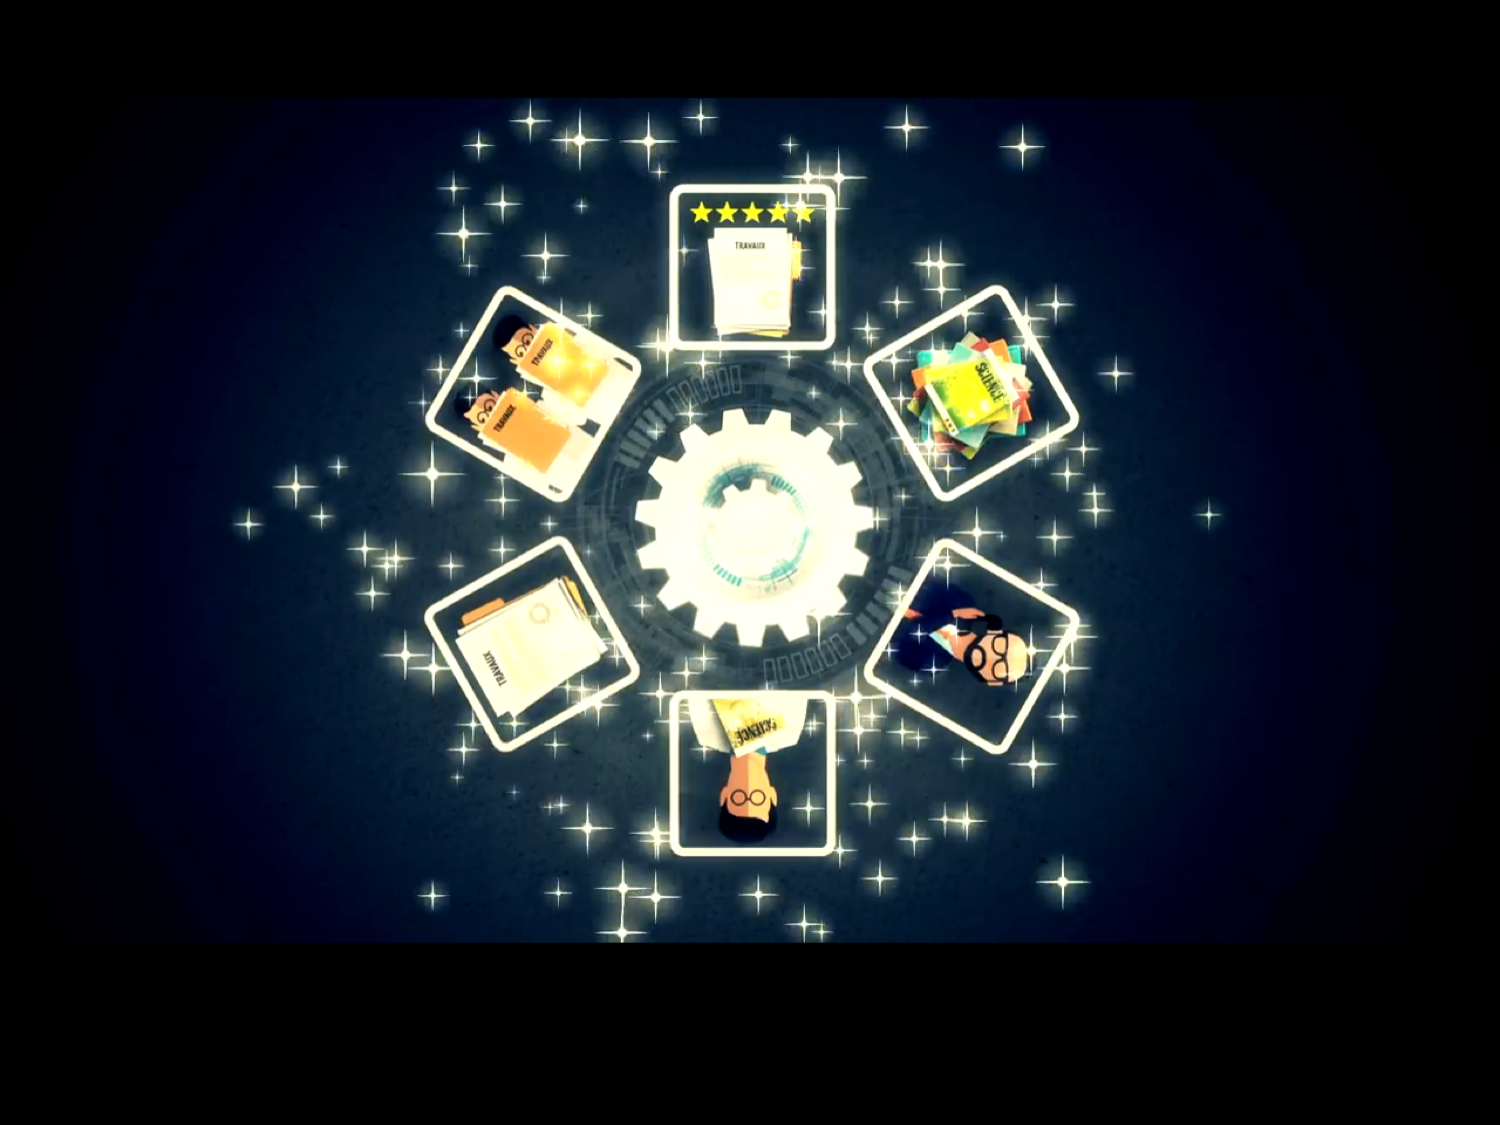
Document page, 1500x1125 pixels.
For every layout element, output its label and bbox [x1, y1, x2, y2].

picture [0, 98, 1500, 944]
